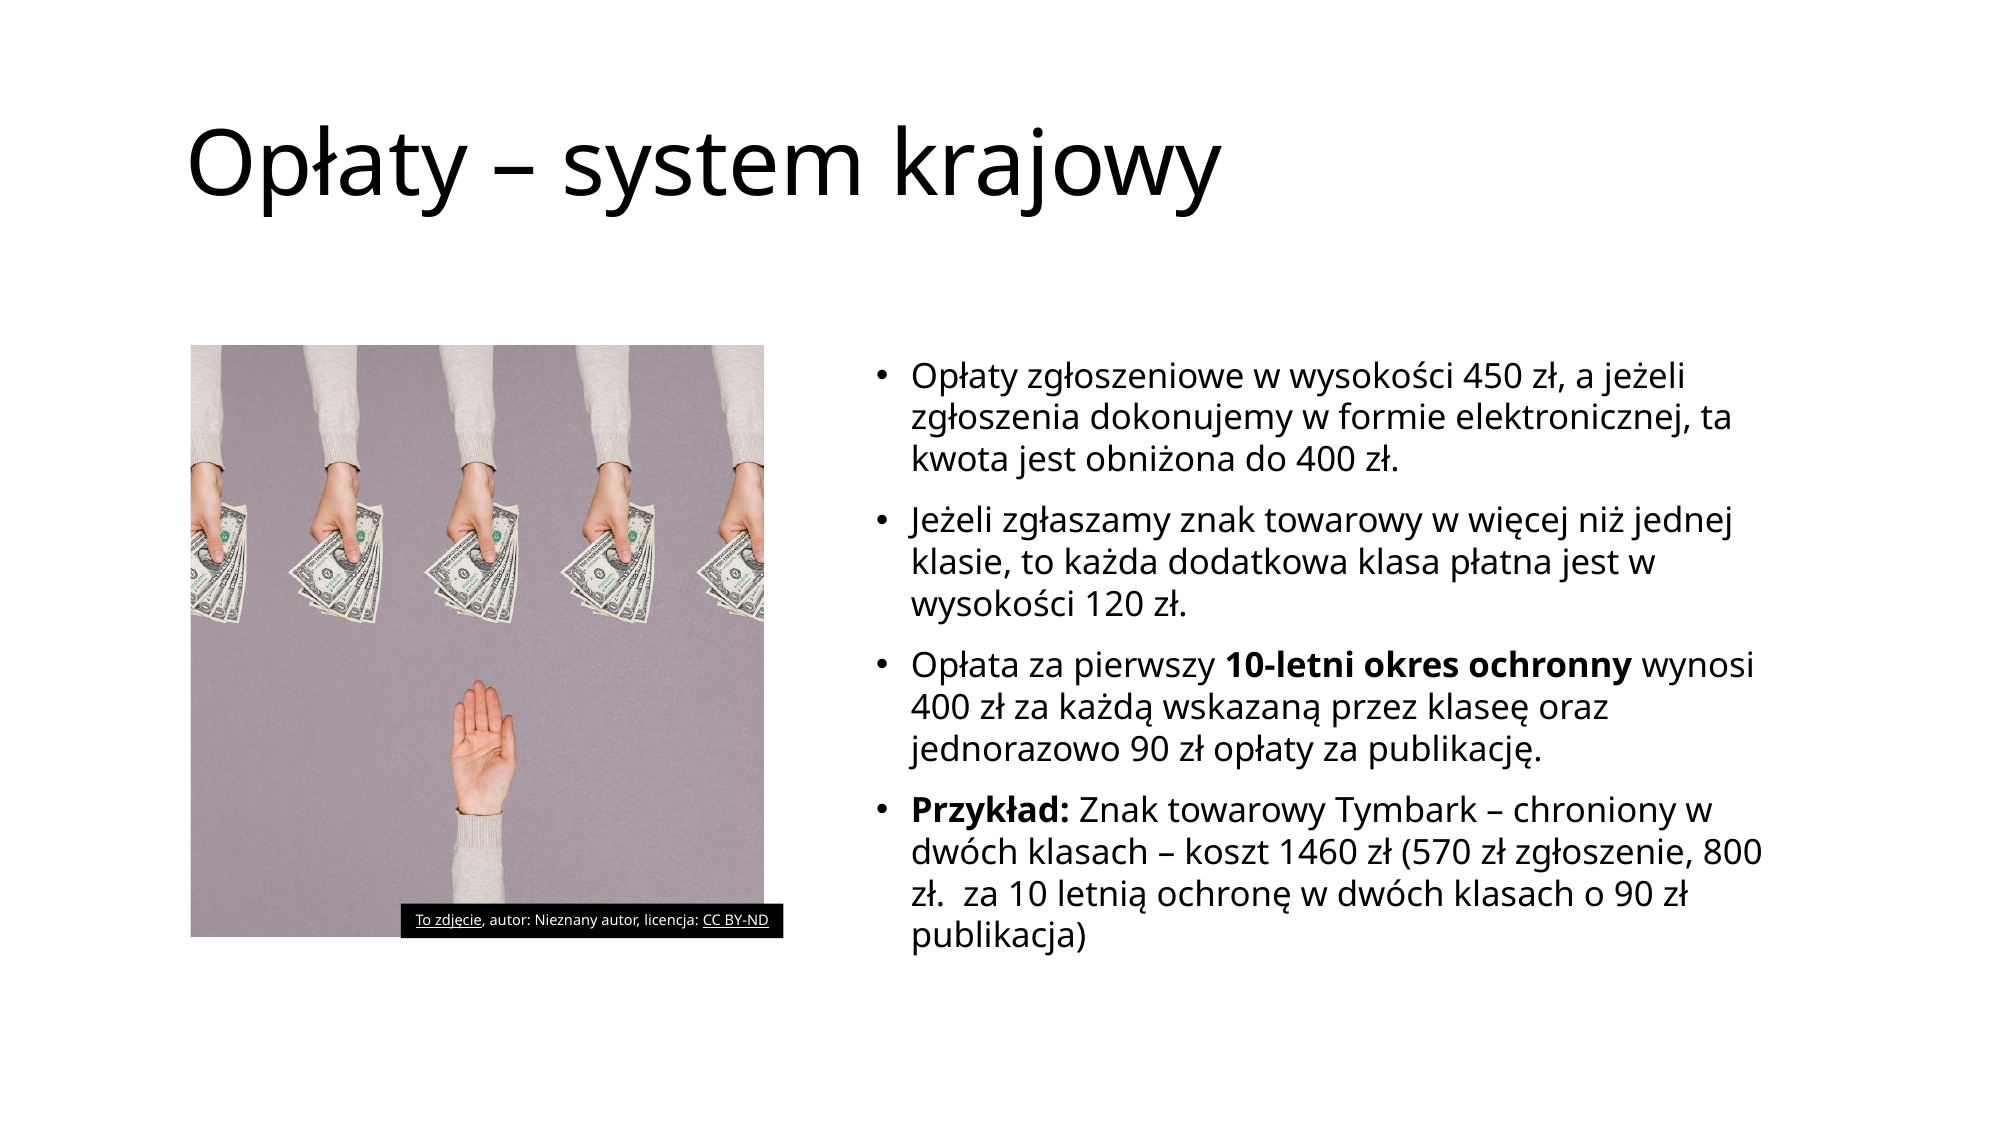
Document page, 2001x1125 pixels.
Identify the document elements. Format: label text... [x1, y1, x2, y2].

list Opłaty zgłoszeniowe w wysokości 450 zł, a jeżeli zgłoszenia dokonujemy w formie elektronicznej, ta kwota jest obniżona do 400 zł. Jeżeli zgłaszamy znak towarowy w więcej niż jednej klasie, to każda dodatkowa klasa płatna jest w wysokości 120 zł. Opłata za pierwszy 10-letni okres ochronny wynosi 400 zł za każdą wskazaną przez klaseę oraz jednorazowo 90 zł opłaty za publikację. Przykład: Znak towarowy Tymbark – chroniony w dwóch klasach – koszt 1460 zł (570 zł zgłoszenie, 800 zł. za 10 letnią ochronę w dwóch klasach o 90 zł publikacja) [861, 345, 1820, 963]
text_box To zdjęcie, autor: Nieznany autor, licencja: CC BY-ND [400, 903, 784, 939]
picture [189, 345, 765, 937]
title Opłaty – system krajowy [170, 47, 1820, 285]
